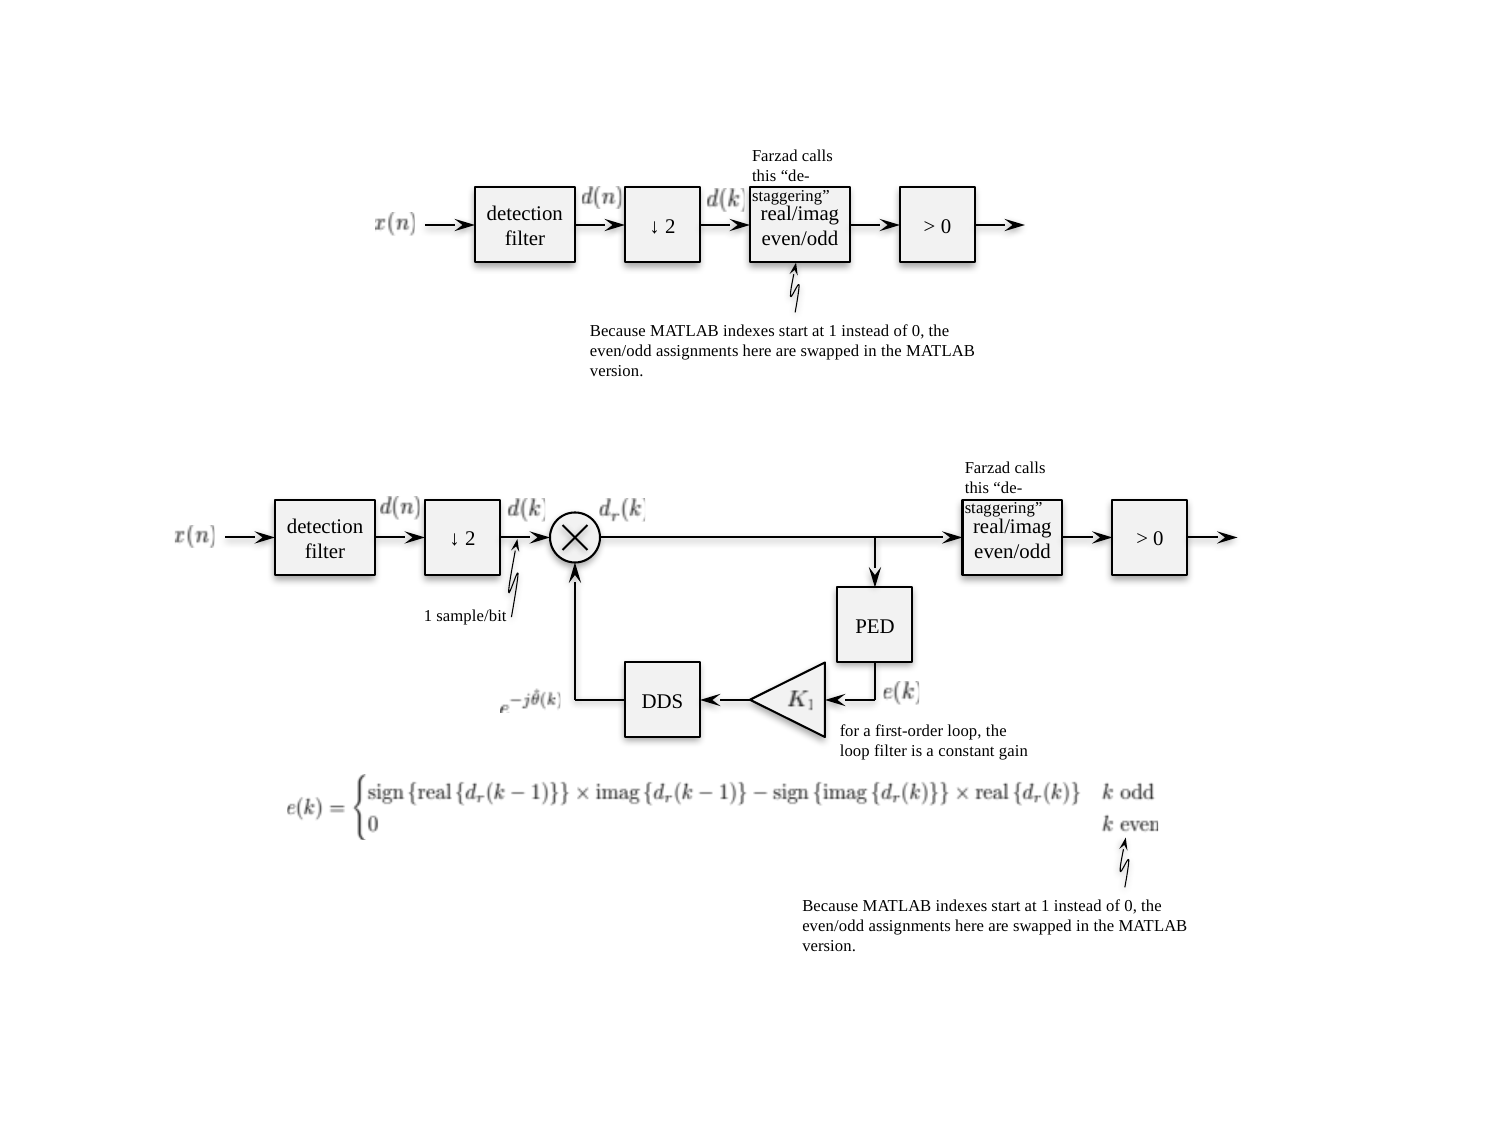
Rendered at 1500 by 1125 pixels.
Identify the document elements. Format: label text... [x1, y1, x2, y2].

text_box Because MATLAB indexes start at 1 instead of 0, the even/odd assignments here are swapped in the MATLAB version. [787, 887, 1231, 963]
text_box DDS [624, 662, 701, 738]
text_box real/imag even/odd [749, 213, 851, 263]
text_box > 0 [1112, 499, 1188, 576]
picture [883, 681, 920, 705]
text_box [549, 512, 601, 563]
text_box [788, 262, 802, 312]
text_box > 0 [899, 187, 976, 263]
picture [379, 496, 420, 520]
picture [706, 188, 745, 212]
text_box ↓ 2 [624, 187, 701, 263]
picture [174, 524, 215, 549]
picture [374, 212, 415, 236]
text_box Because MATLAB indexes start at 1 instead of 0, the even/odd assignments here are swapped in the MATLAB version. [575, 312, 1019, 388]
picture [581, 185, 622, 210]
text_box PED [837, 587, 913, 663]
picture [598, 497, 646, 522]
picture [287, 774, 1159, 840]
text_box detection filter [474, 187, 576, 263]
text_box 1 sample/bit [408, 597, 522, 632]
text_box for a first-order loop, the loop filter is a constant gain [824, 712, 1050, 768]
picture [787, 689, 813, 711]
text_box ↓ 2 [424, 499, 501, 576]
picture [499, 687, 561, 713]
text_box [506, 546, 521, 597]
text_box detection filter [274, 499, 376, 576]
text_box Farzad calls this “de-staggering” [949, 449, 1088, 525]
picture [507, 497, 546, 522]
text_box Farzad calls this “de-staggering” [737, 137, 875, 213]
text_box real/imag even/odd [962, 525, 1063, 576]
text_box [1118, 849, 1131, 888]
text_box [749, 661, 826, 738]
